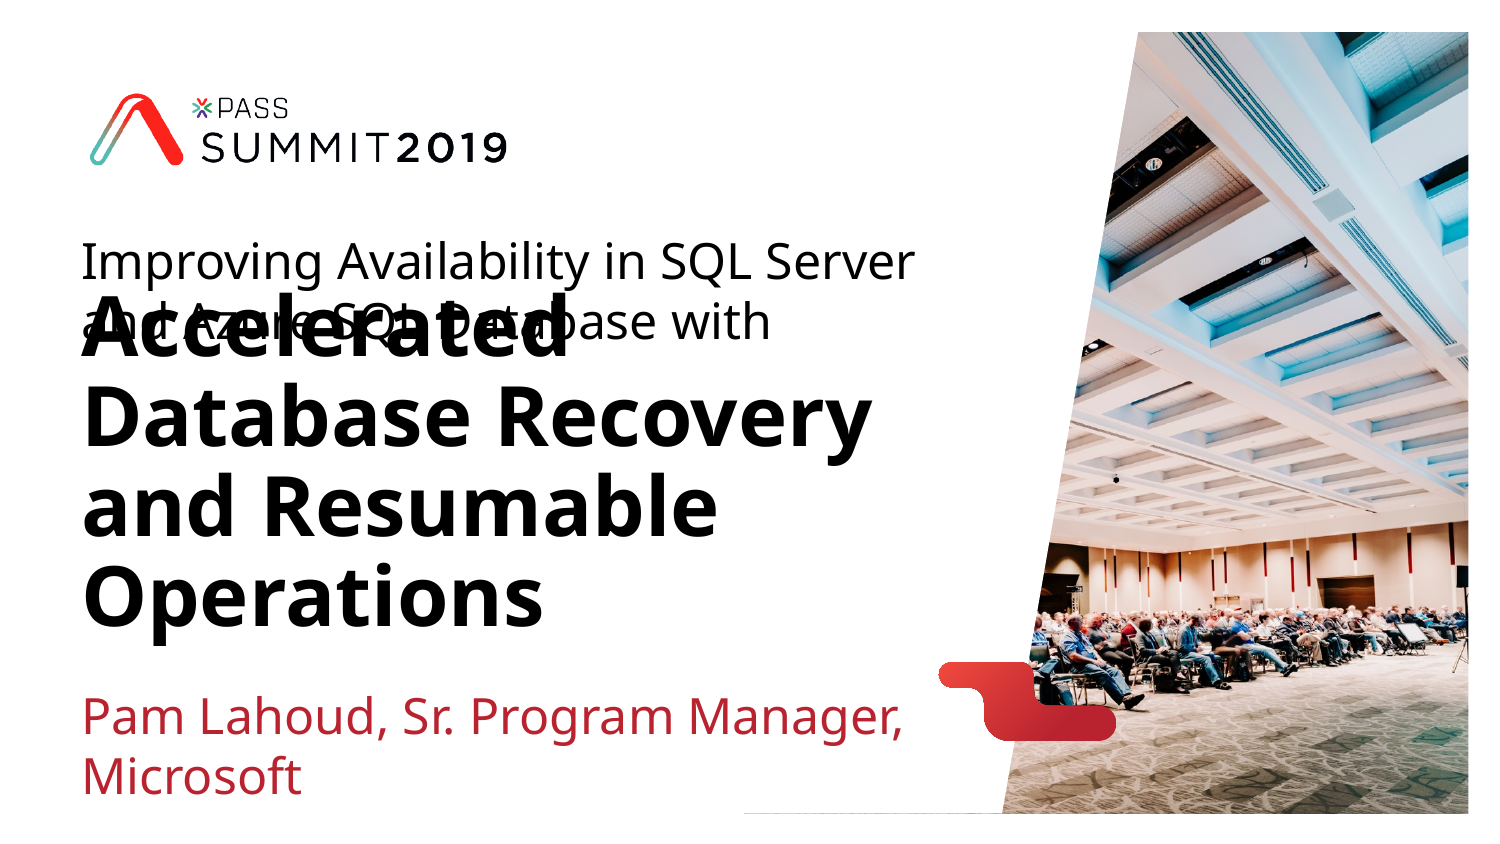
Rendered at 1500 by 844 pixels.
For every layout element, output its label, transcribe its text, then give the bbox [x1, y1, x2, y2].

list Improving Availability in SQL Server and Azure SQL Database with [66, 292, 985, 357]
picture [44, 66, 552, 197]
title Accelerated Database Recovery and Resumable Operations [66, 550, 985, 652]
list Pam Lahoud, Sr. Program Manager, Microsoft [66, 674, 946, 813]
picture [1003, 32, 1469, 814]
